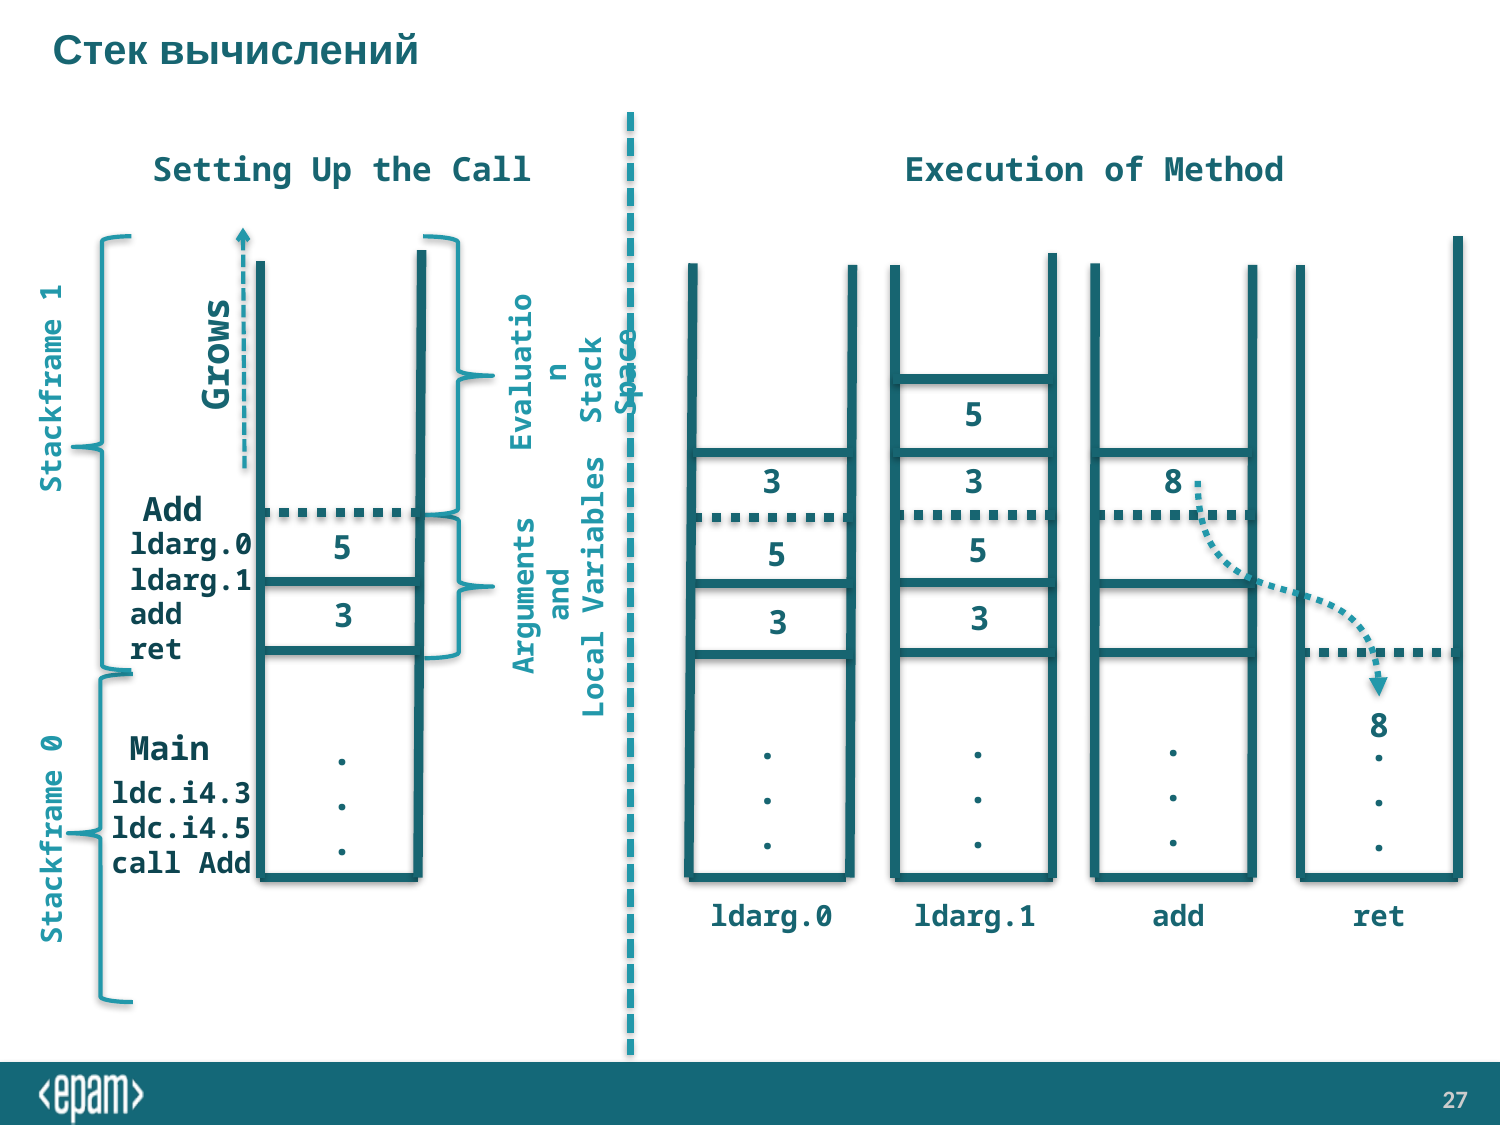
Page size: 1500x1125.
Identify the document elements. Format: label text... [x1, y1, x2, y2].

title Стек вычислений [0, 0, 1500, 95]
picture [38, 1074, 144, 1125]
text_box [22, 112, 1476, 1056]
